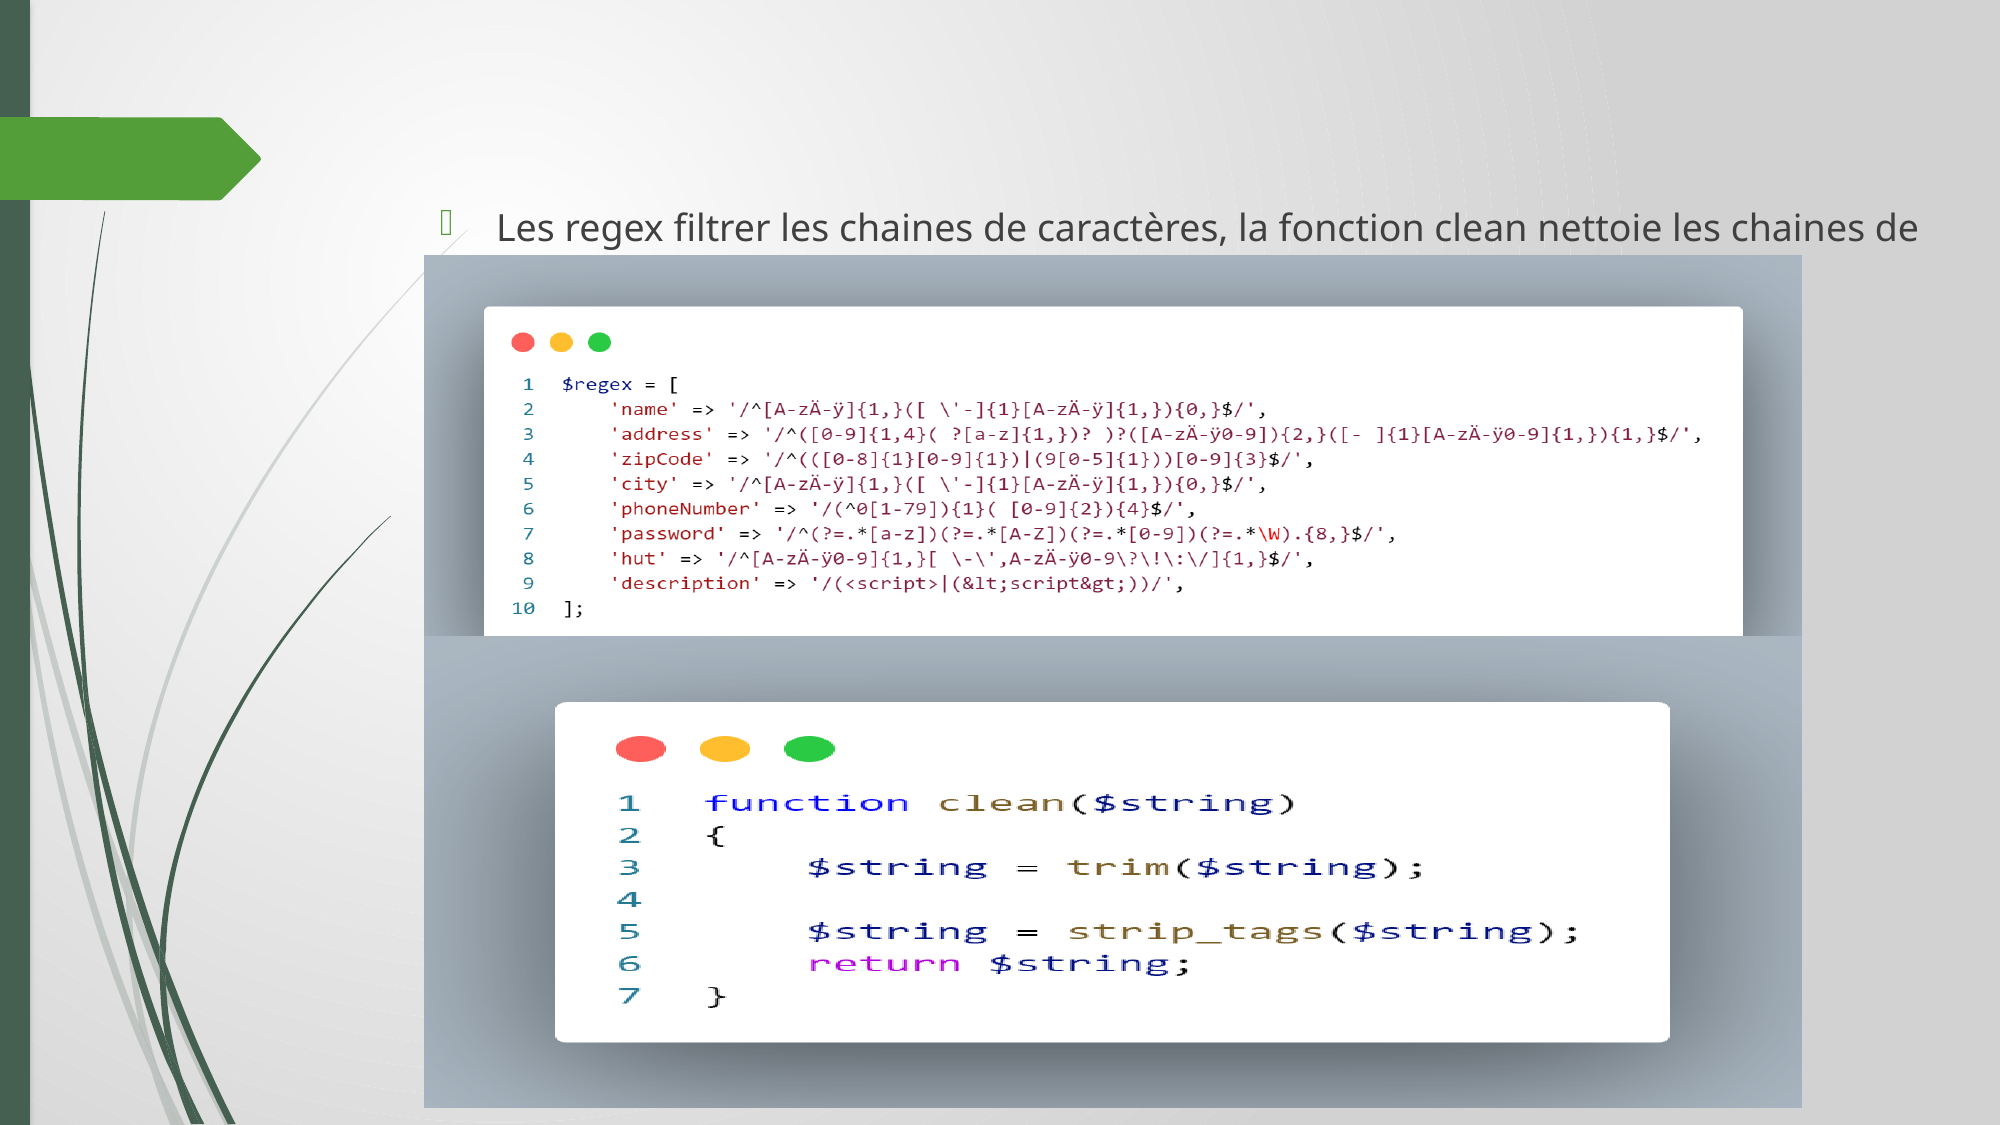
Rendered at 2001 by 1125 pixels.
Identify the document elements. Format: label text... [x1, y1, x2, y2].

list Les regex filtrer les chaines de caractères, la fonction clean nettoie les chaines de caractères. [424, 196, 1945, 970]
picture [424, 255, 1803, 1108]
